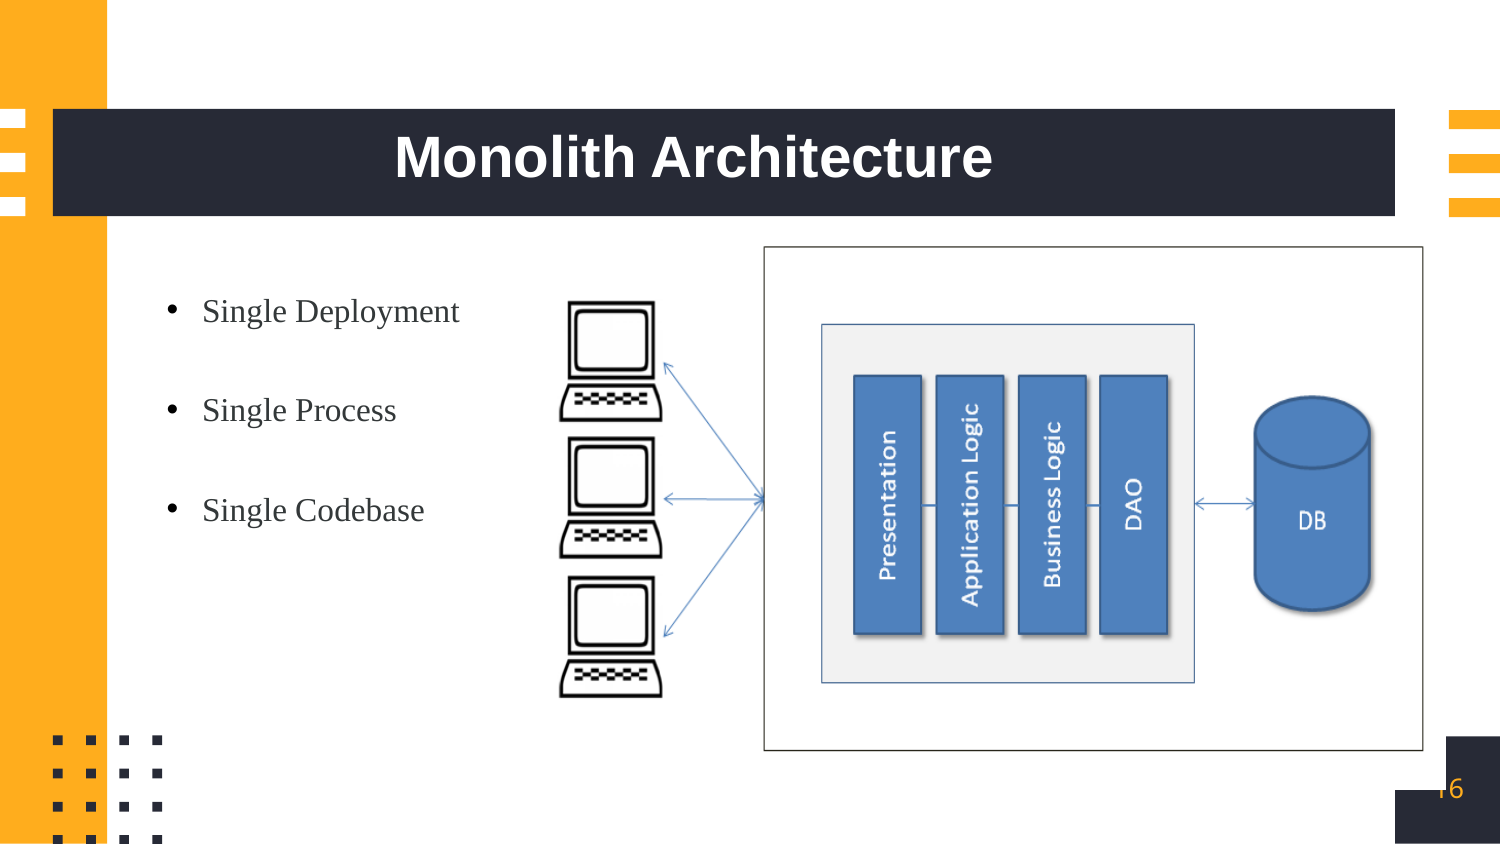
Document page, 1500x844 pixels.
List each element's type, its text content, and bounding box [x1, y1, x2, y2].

picture [530, 221, 1446, 790]
title Monolith Architecture [186, 118, 1203, 200]
slide_number 16 [1395, 736, 1500, 844]
text_box Single Deployment Single Process Single Codebase [151, 221, 528, 656]
